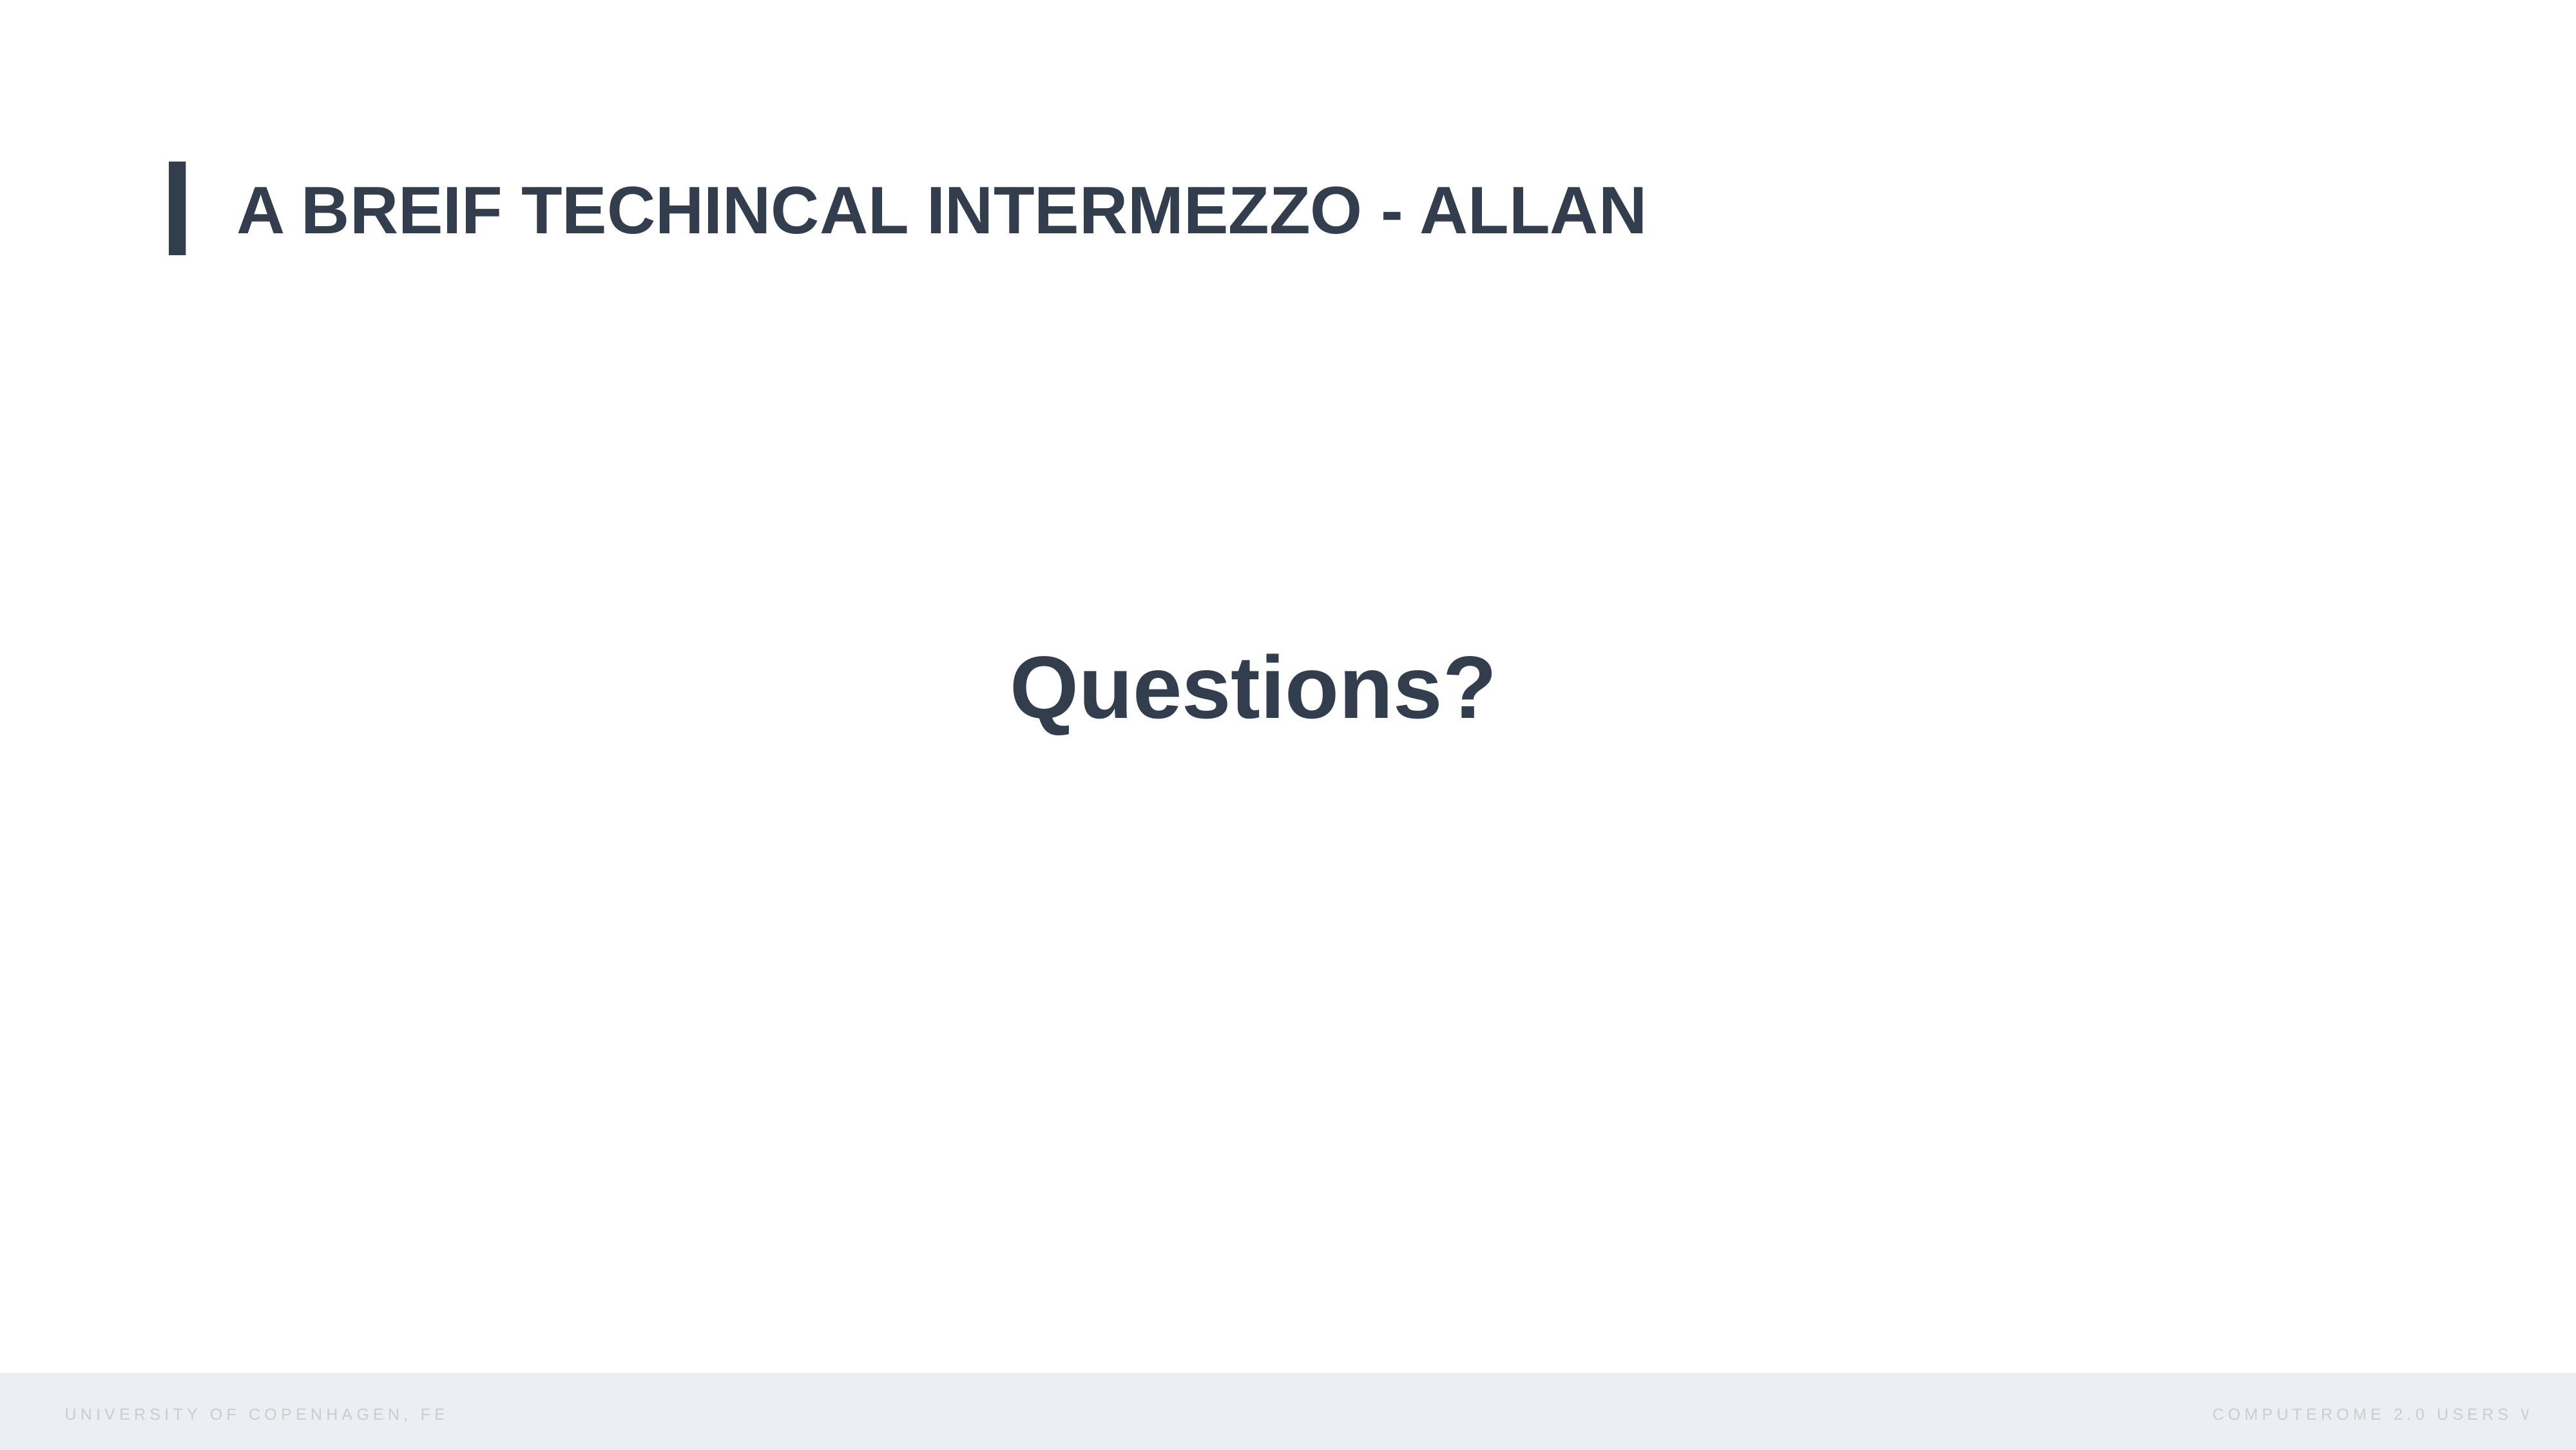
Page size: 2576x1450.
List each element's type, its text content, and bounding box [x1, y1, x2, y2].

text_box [168, 161, 1778, 256]
text_box Questions? [1004, 624, 1747, 741]
